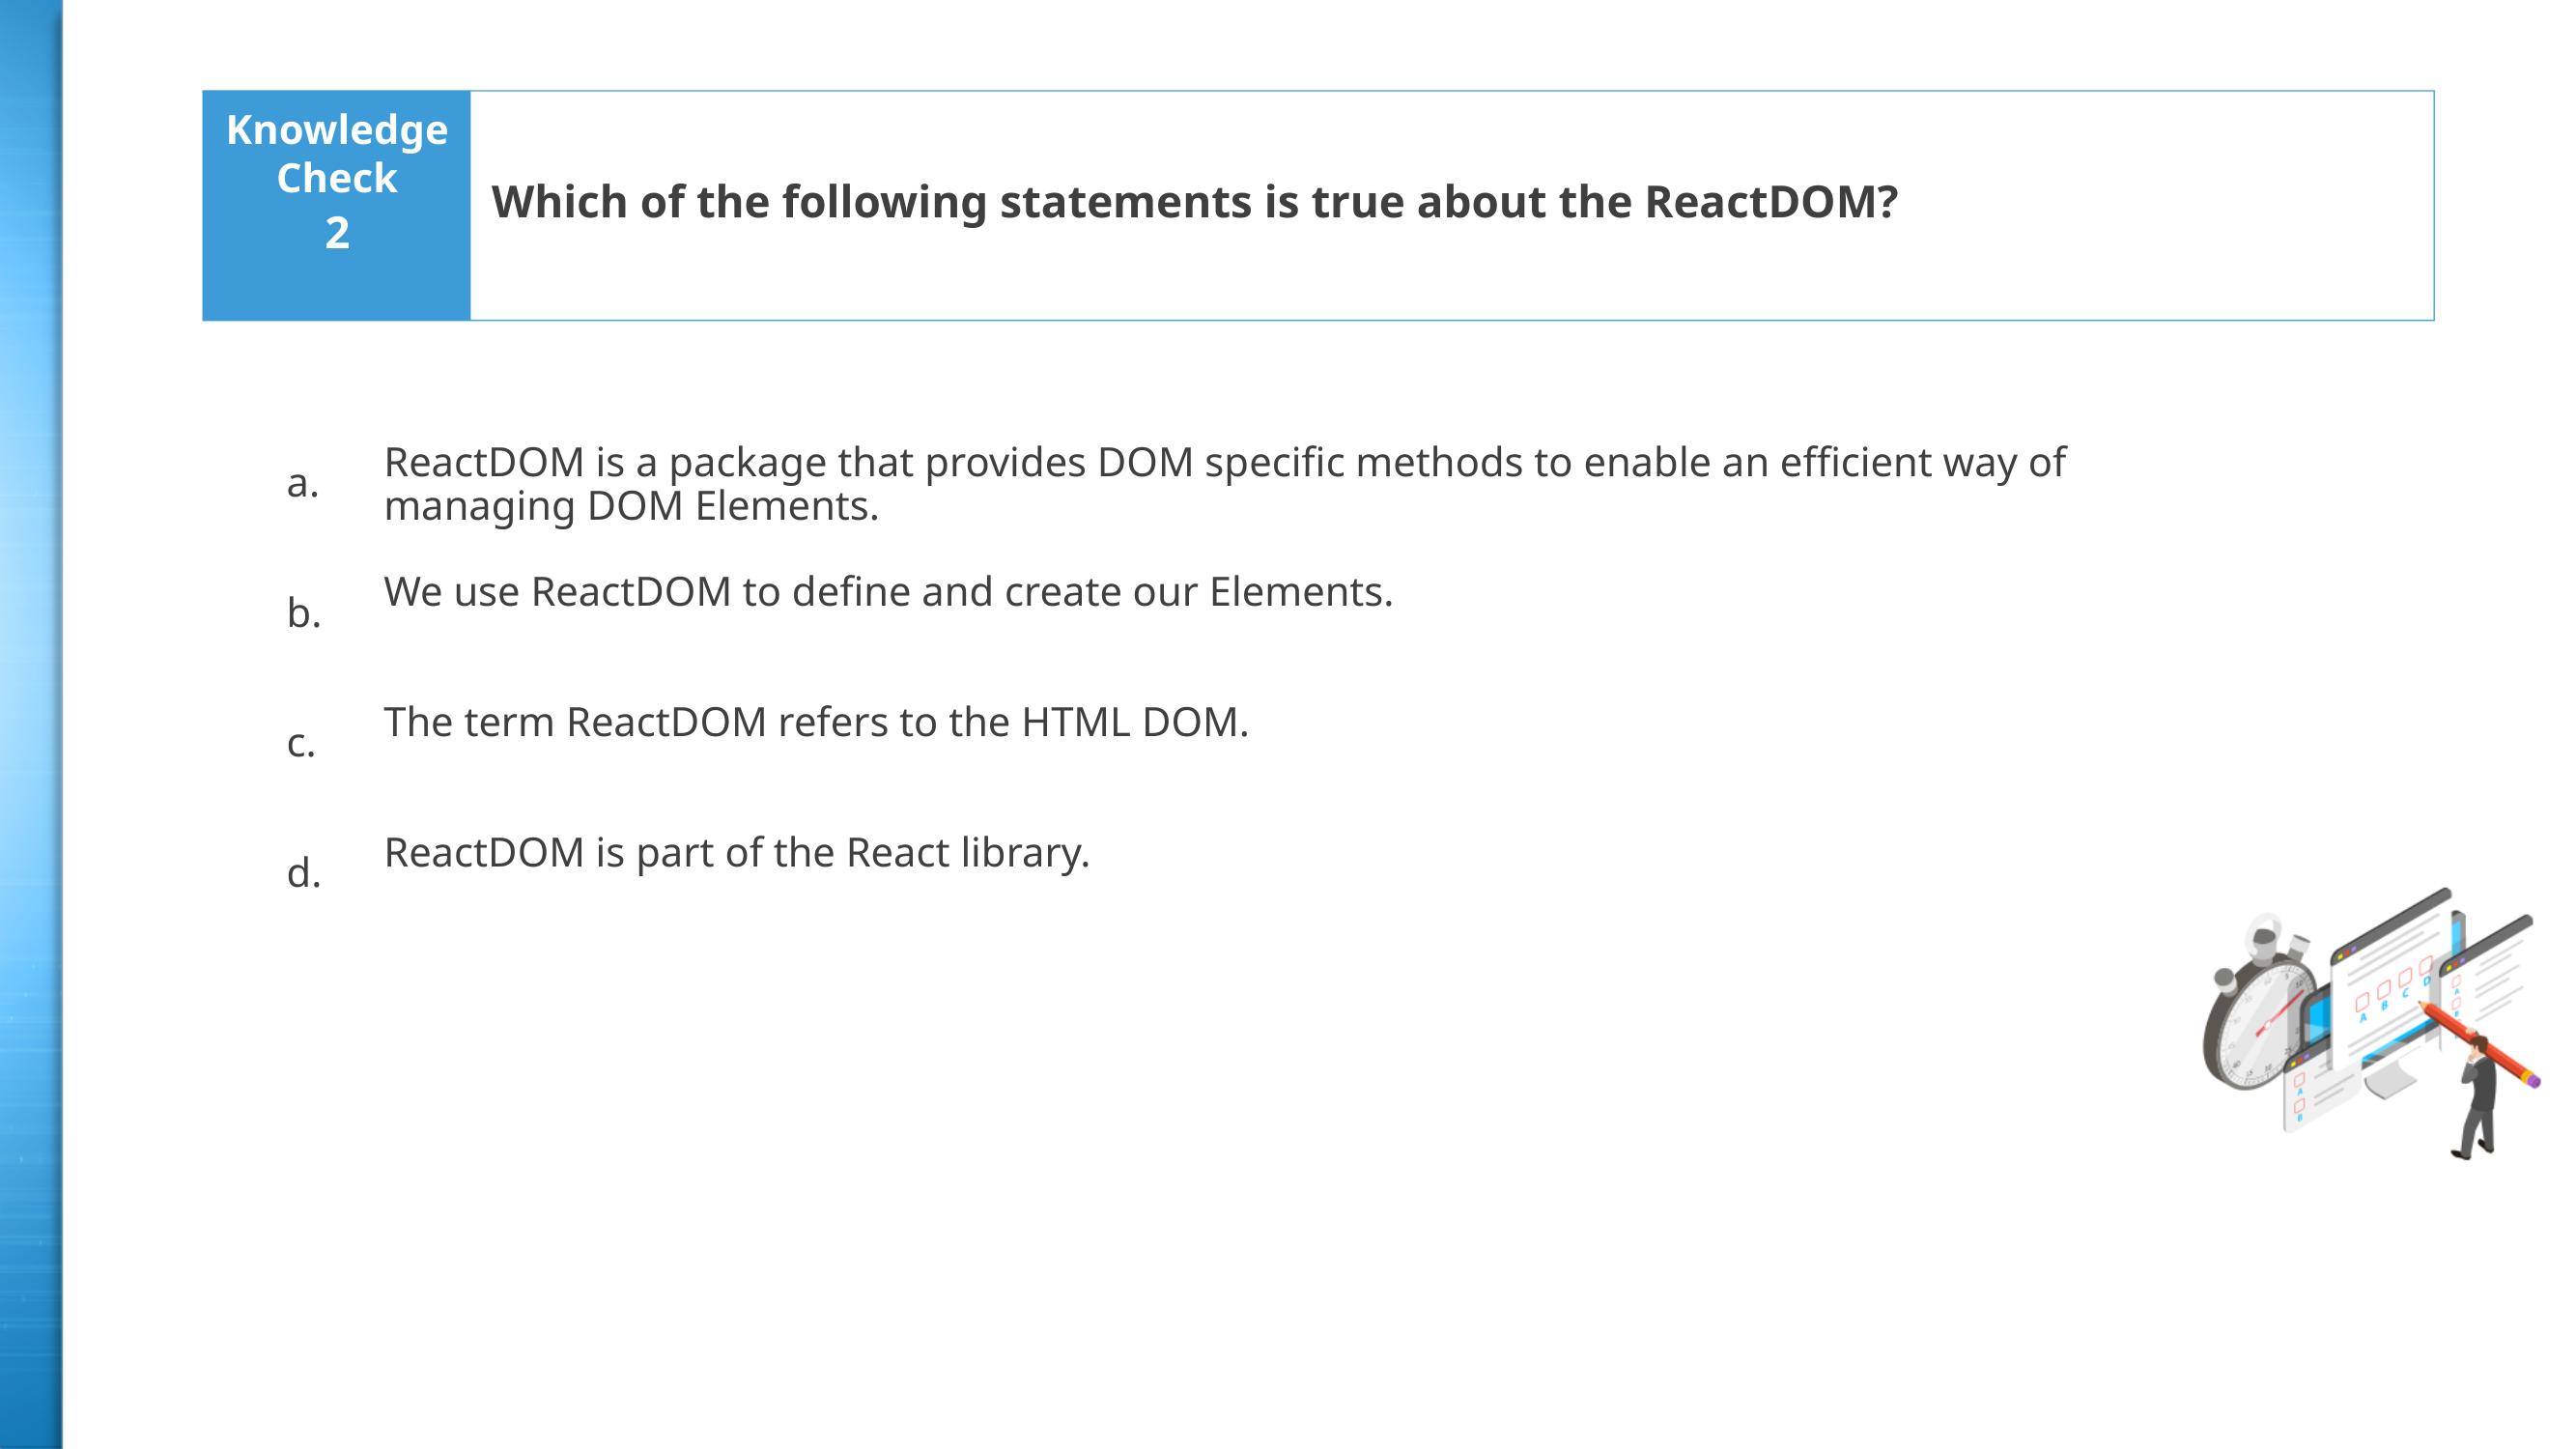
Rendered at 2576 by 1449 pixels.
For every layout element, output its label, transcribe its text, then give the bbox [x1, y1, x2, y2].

picture [0, 0, 2576, 1449]
list The term ReactDOM refers to the HTML DOM. [369, 701, 2152, 813]
list 2 [203, 203, 472, 310]
list Which of the following statements is true about the ReactDOM? [477, 90, 2430, 317]
list We use ReactDOM to define and create our Elements. [369, 572, 2152, 684]
list ReactDOM is a package that provides DOM specific methods to enable an efficient way of managing DOM Elements. [369, 441, 2152, 554]
list ReactDOM is part of the React library. [369, 832, 2152, 944]
